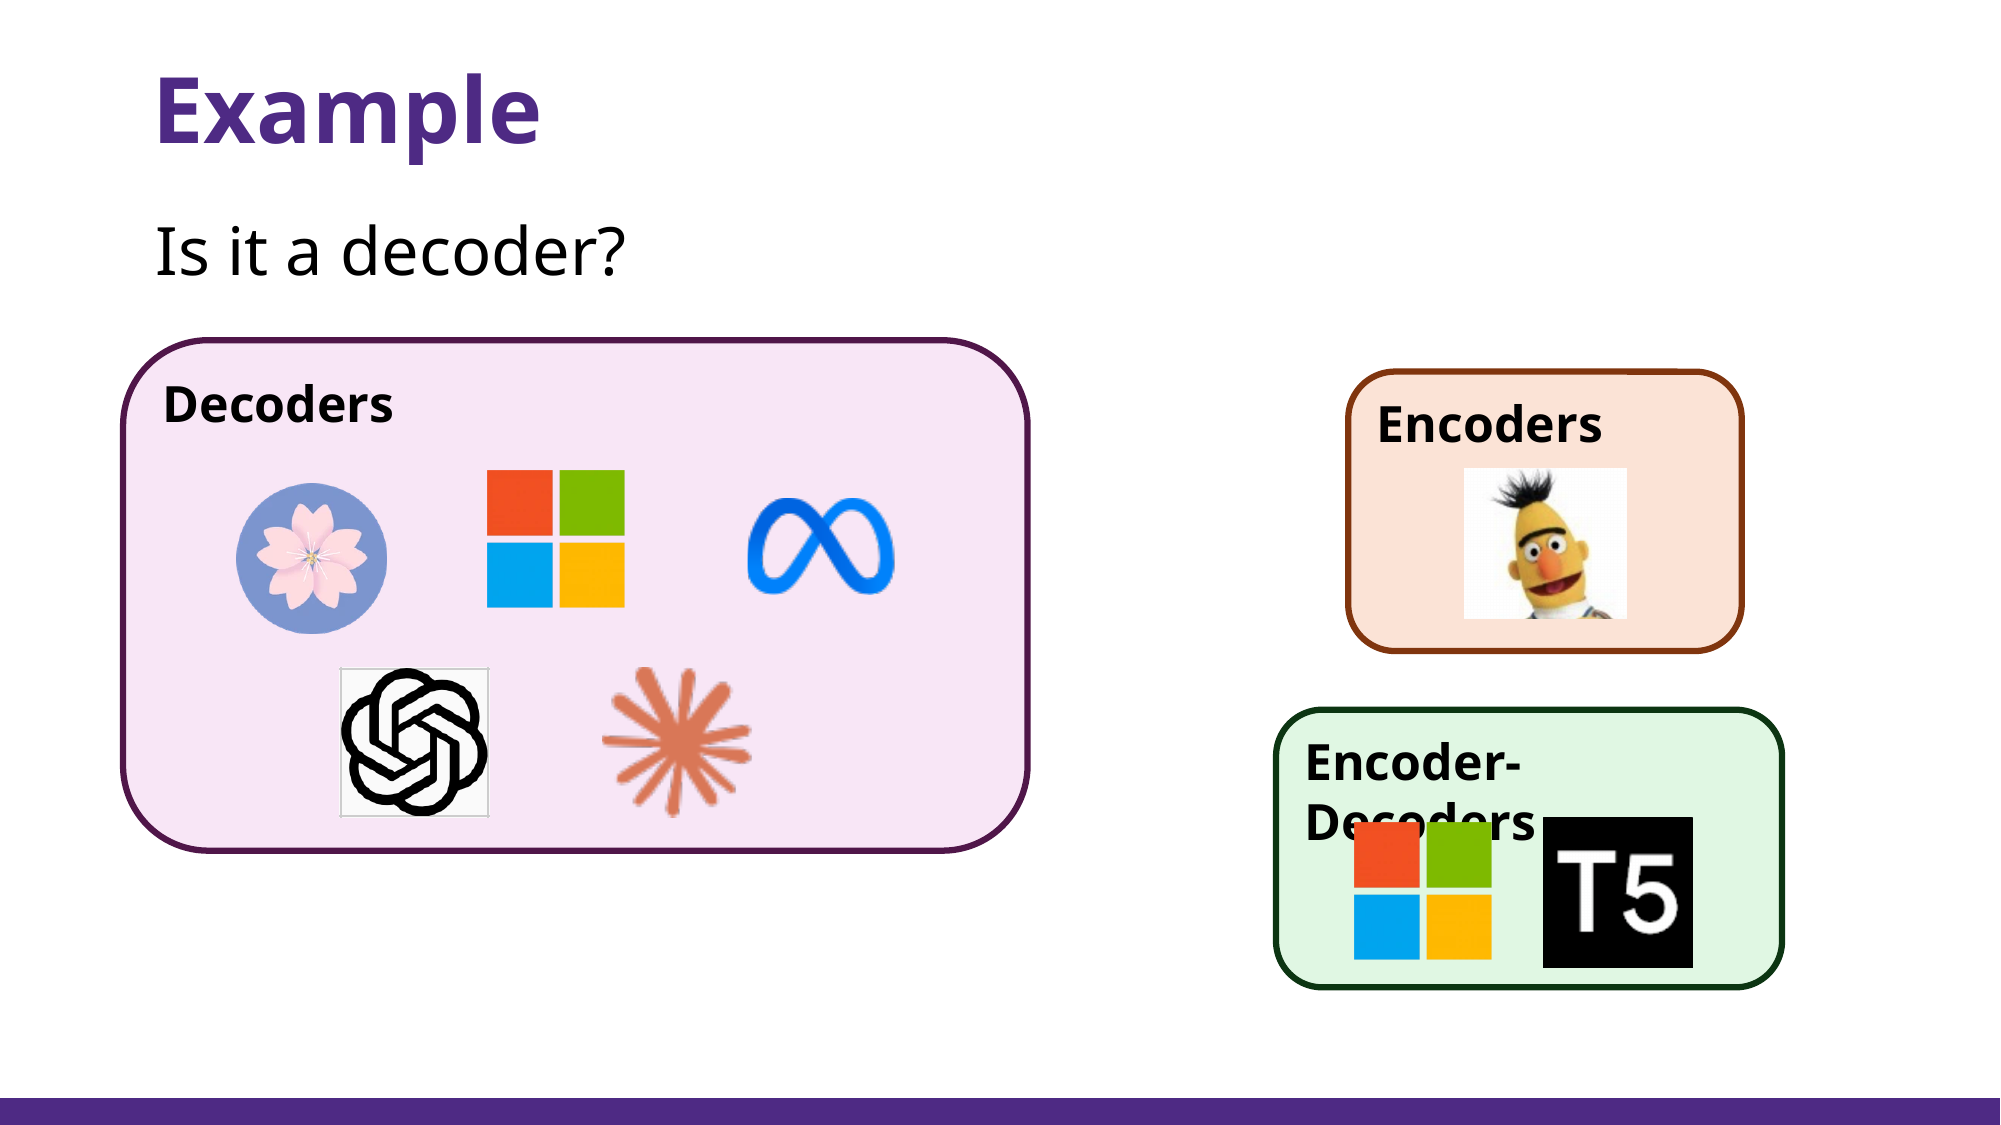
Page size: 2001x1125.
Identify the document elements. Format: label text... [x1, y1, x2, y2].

text_box Is it a decoder? [140, 201, 1444, 297]
picture [1346, 815, 1498, 967]
picture [747, 498, 899, 596]
picture [601, 667, 753, 819]
picture [1464, 467, 1628, 619]
text_box Encoder-Decoders [1274, 708, 1784, 989]
text_box Decoders [121, 338, 1030, 853]
title Example [137, 39, 1863, 188]
text_box Encoders [1346, 370, 1744, 653]
picture [479, 463, 631, 615]
picture [1542, 816, 1693, 968]
picture [339, 666, 491, 818]
picture [235, 483, 387, 635]
